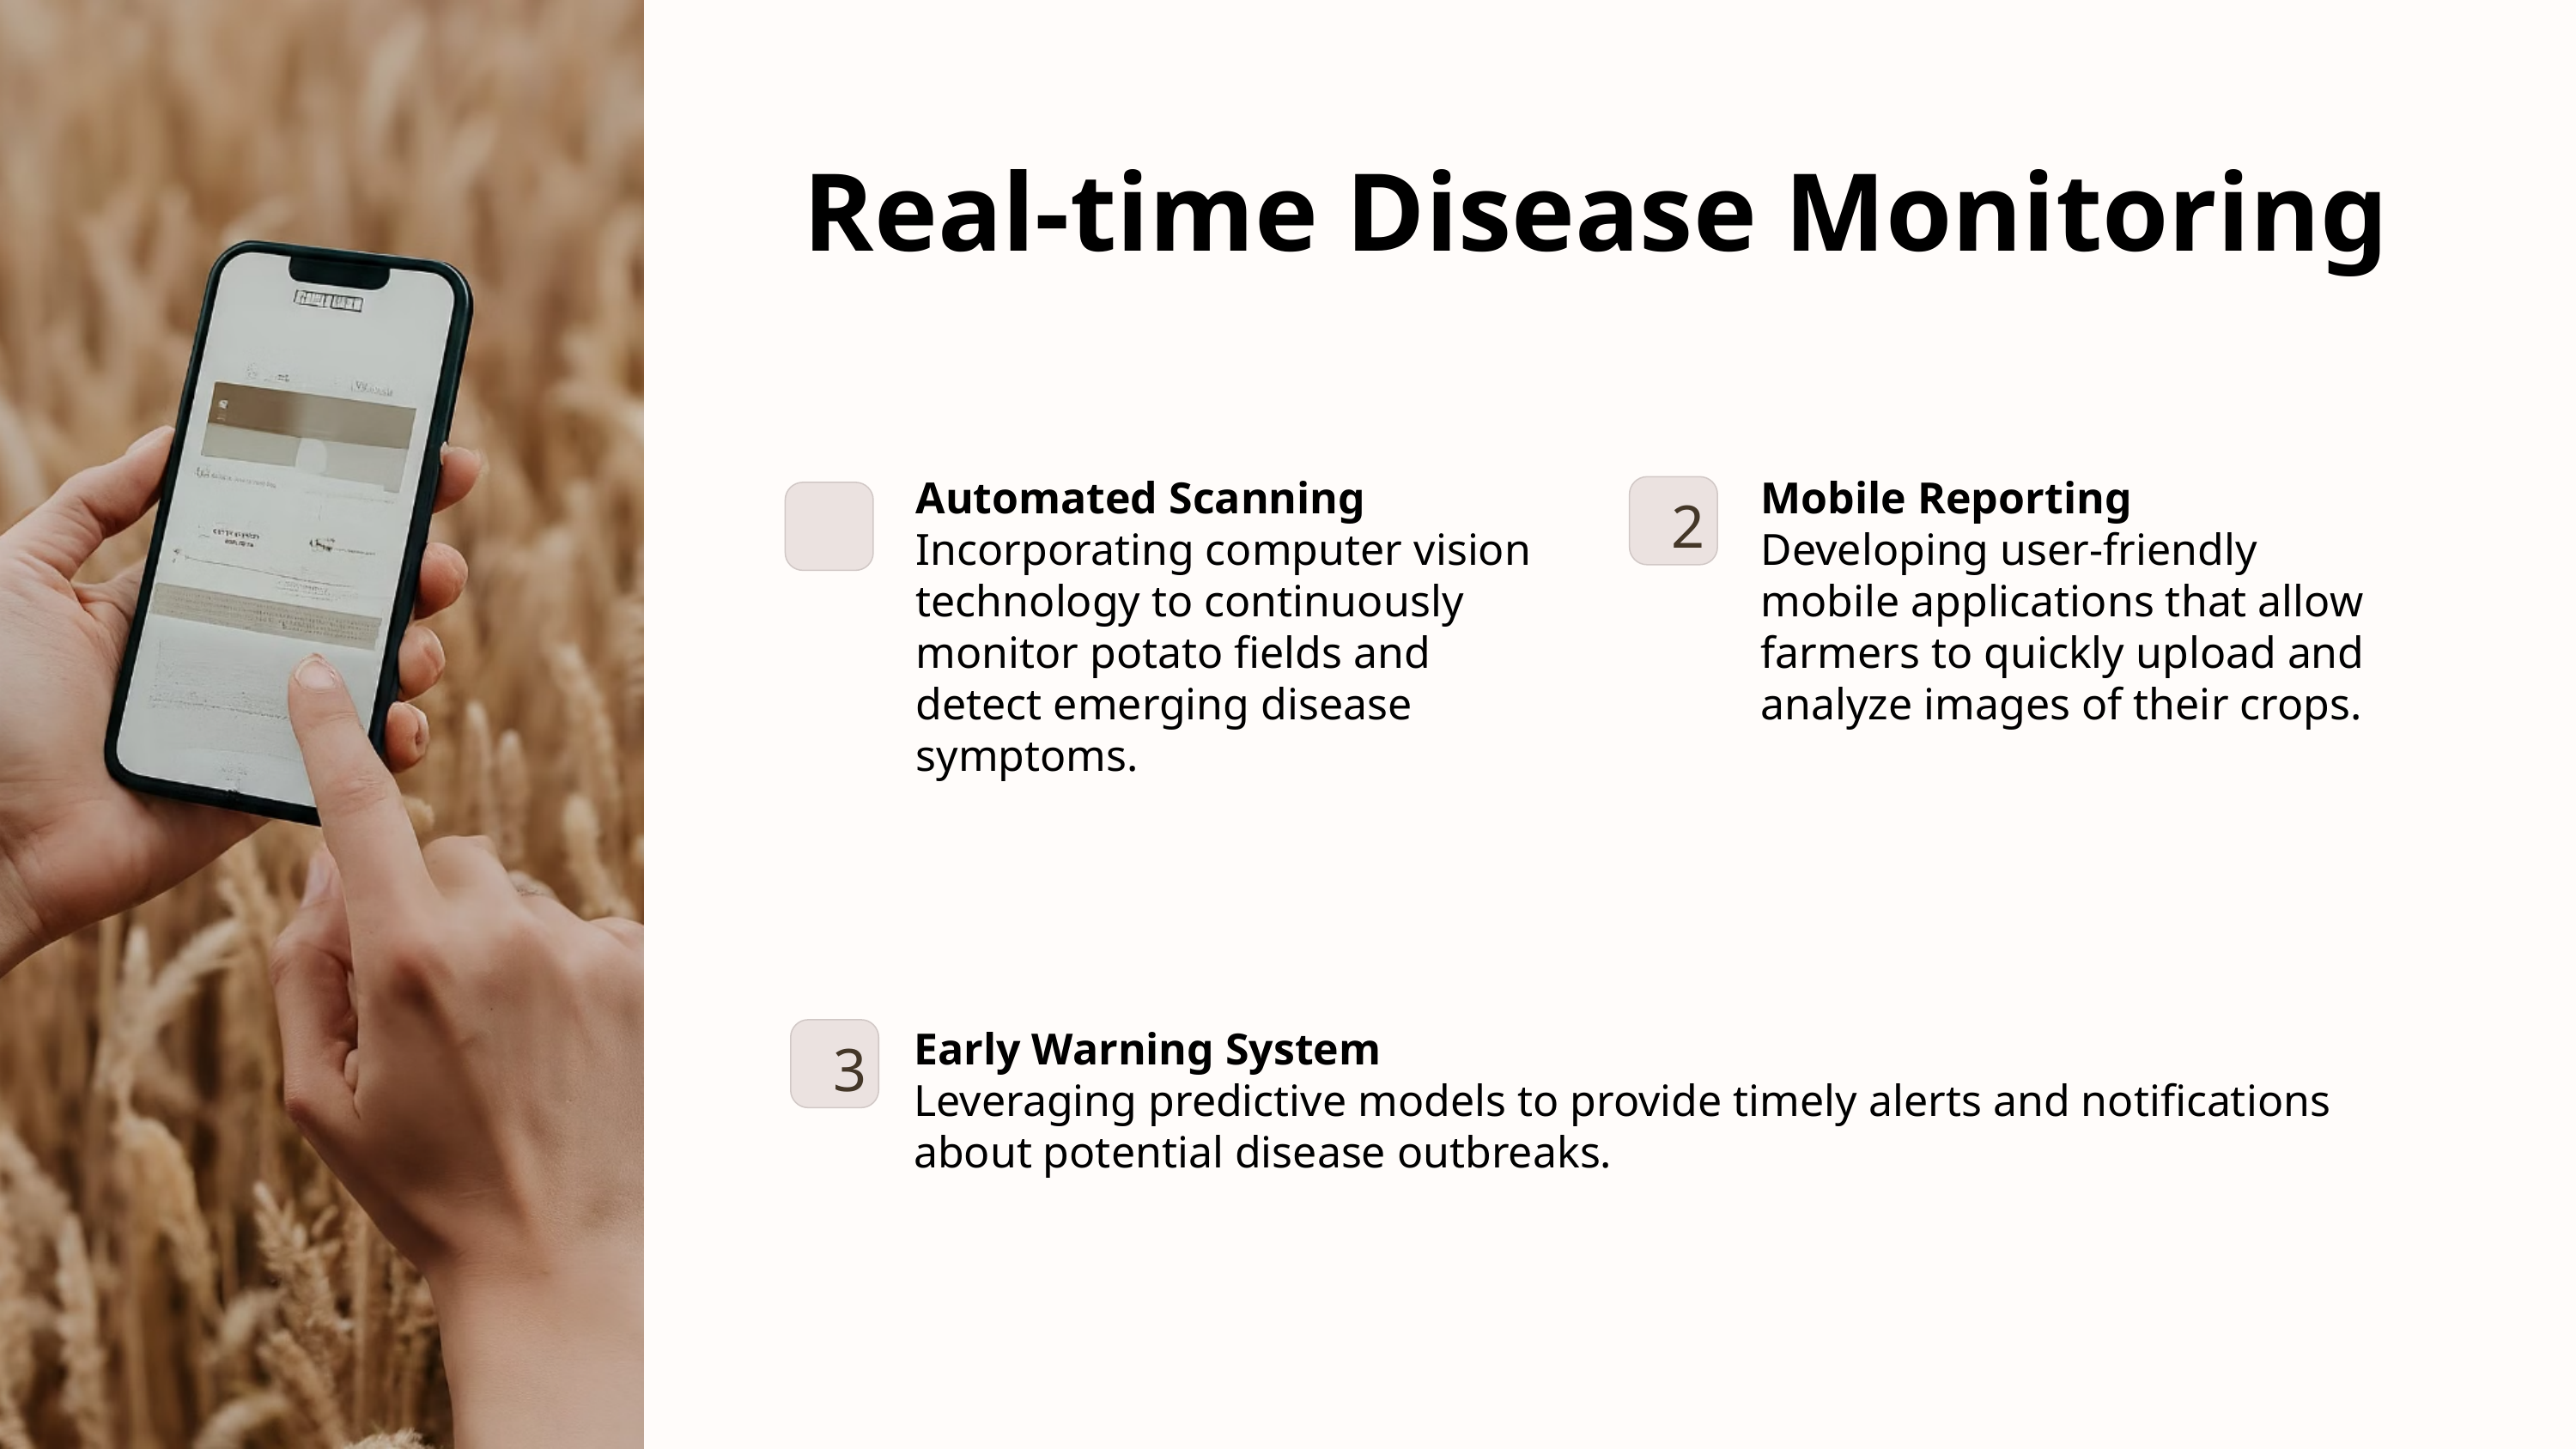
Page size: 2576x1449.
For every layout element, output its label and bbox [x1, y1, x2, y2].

text_box [9, 0, 2576, 1449]
text_box [784, 481, 875, 572]
text_box [1628, 476, 1719, 567]
text_box [789, 1018, 880, 1109]
text_box [0, 0, 6, 1449]
